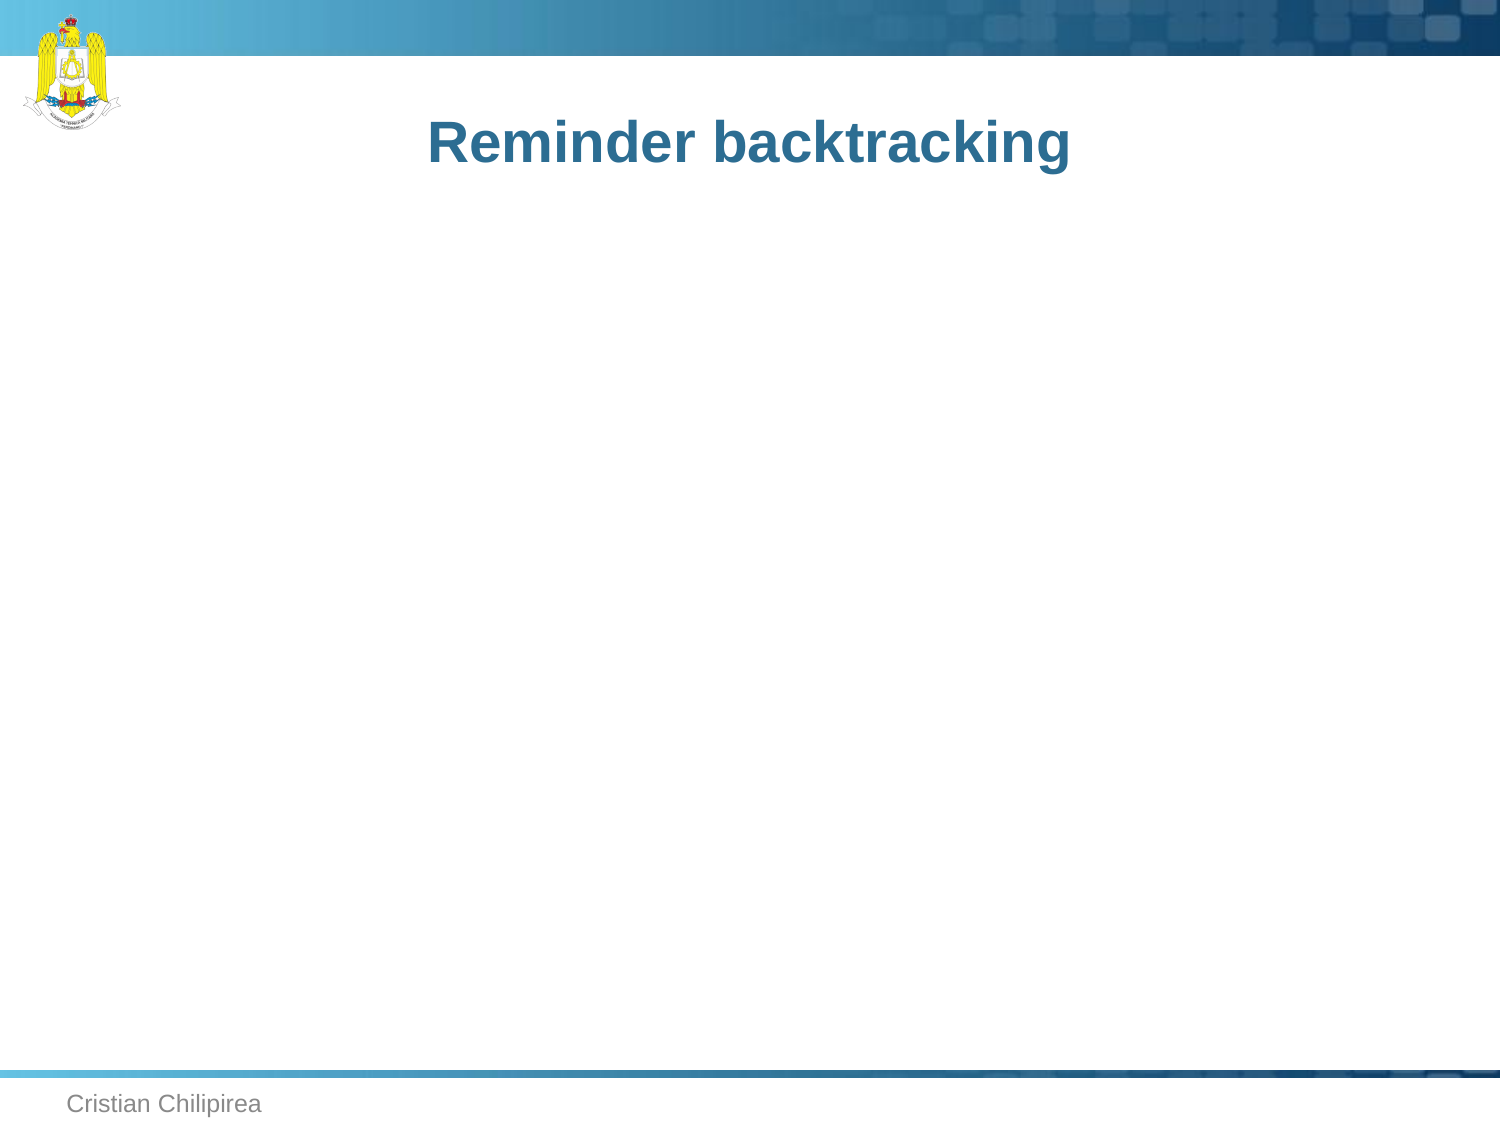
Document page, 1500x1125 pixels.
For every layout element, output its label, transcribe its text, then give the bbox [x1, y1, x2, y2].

picture [0, 1070, 1500, 1078]
title Reminder backtracking [51, 102, 1449, 178]
picture [0, 0, 1500, 130]
footer Cristian Chilipirea [51, 1083, 1157, 1125]
